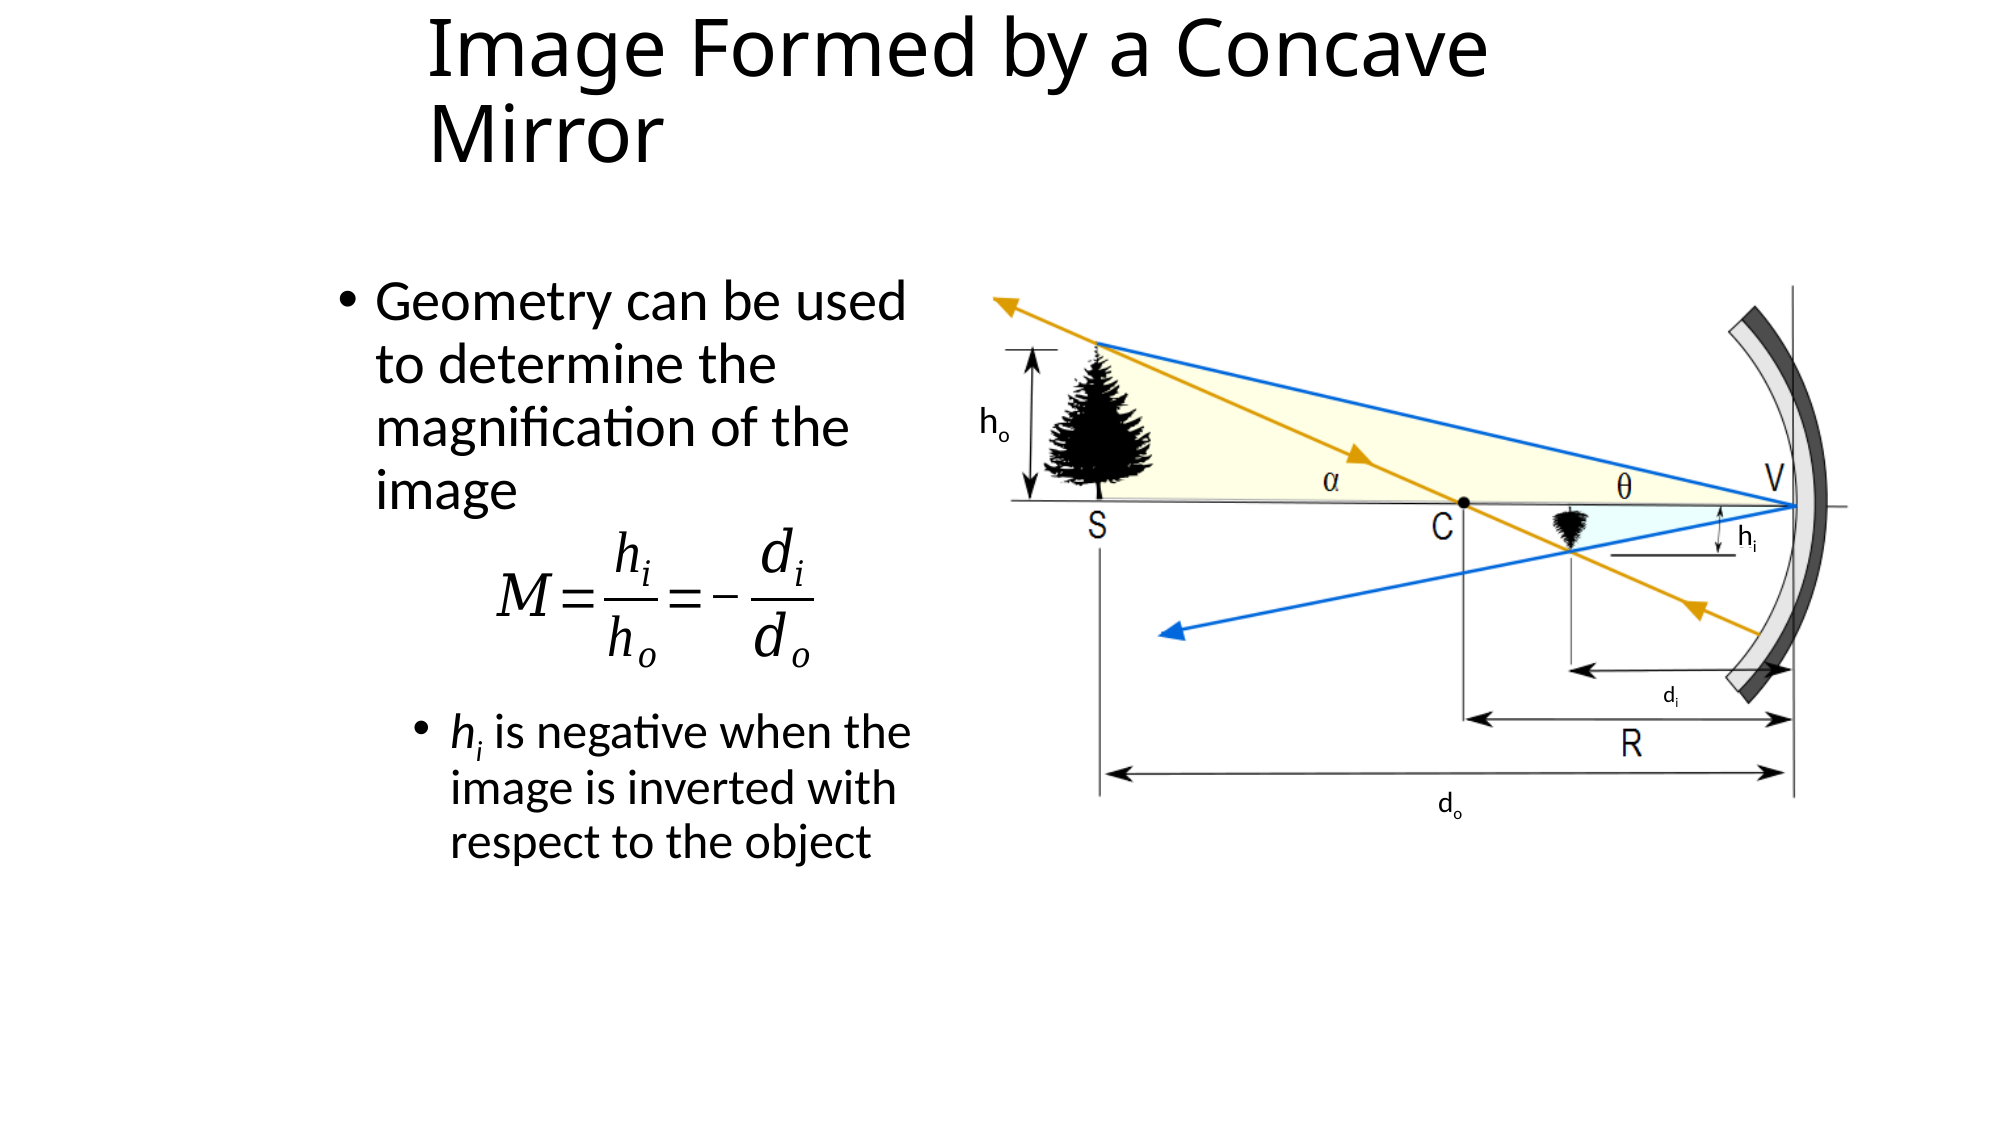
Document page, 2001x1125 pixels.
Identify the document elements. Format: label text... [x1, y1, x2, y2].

text_box ho [963, 388, 992, 455]
picture [992, 285, 1849, 809]
list Geometry can be used to determine the magnification of the image hi is negative when the image is inverted with respect to the object [322, 262, 985, 1005]
title Image Formed by a Concave Mirror [412, 0, 1750, 188]
text_box do [1423, 809, 1509, 831]
